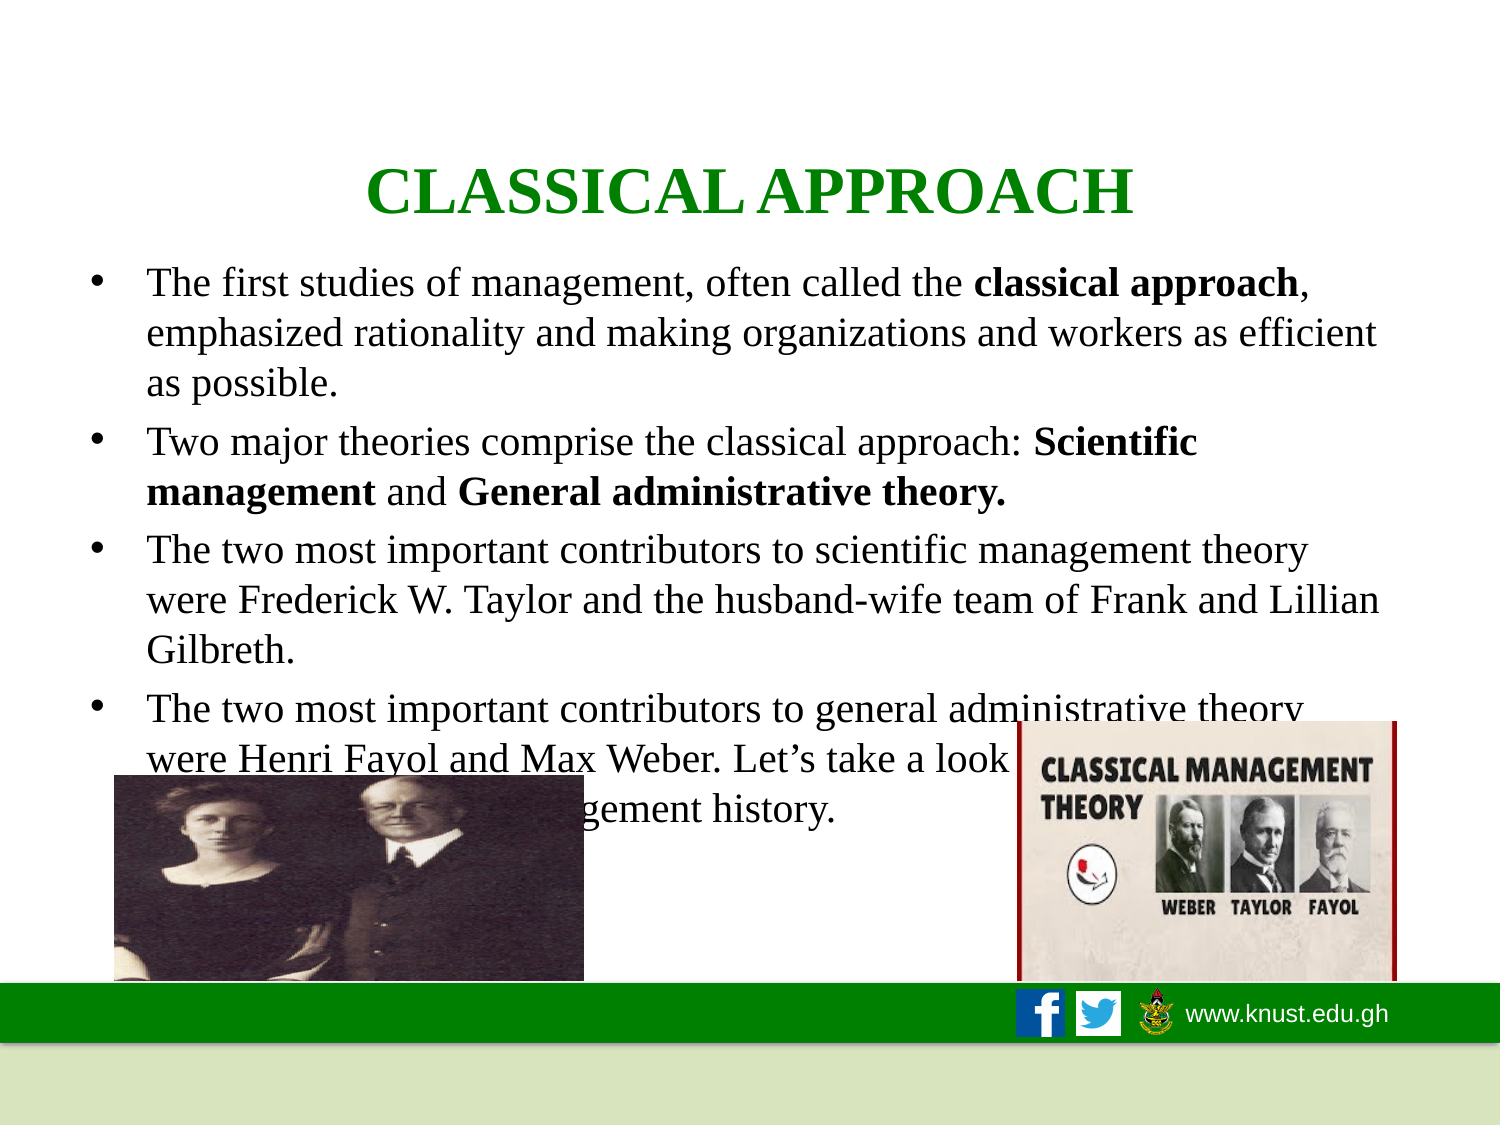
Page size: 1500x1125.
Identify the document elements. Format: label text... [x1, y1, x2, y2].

picture [1017, 720, 1398, 981]
picture [1139, 987, 1174, 1035]
picture [1016, 989, 1065, 1037]
picture [114, 775, 584, 981]
list The first studies of management, often called the classical approach, emphasized rationality and making organizations and workers as efficient as possible. Two major theories comprise the classical approach: Scientific management and General administrative theory. The two most important contributors to scientific management theory were Frederick W. Taylor and the husband-wife team of Frank and Lillian Gilbreth. The two most important contributors to general administrative theory were Henri Fayol and Max Weber. Let’s take a look at each of these important figures in management history. [75, 247, 1397, 877]
title CLASSICAL APPROACH [103, 59, 1397, 278]
picture [1076, 991, 1121, 1036]
